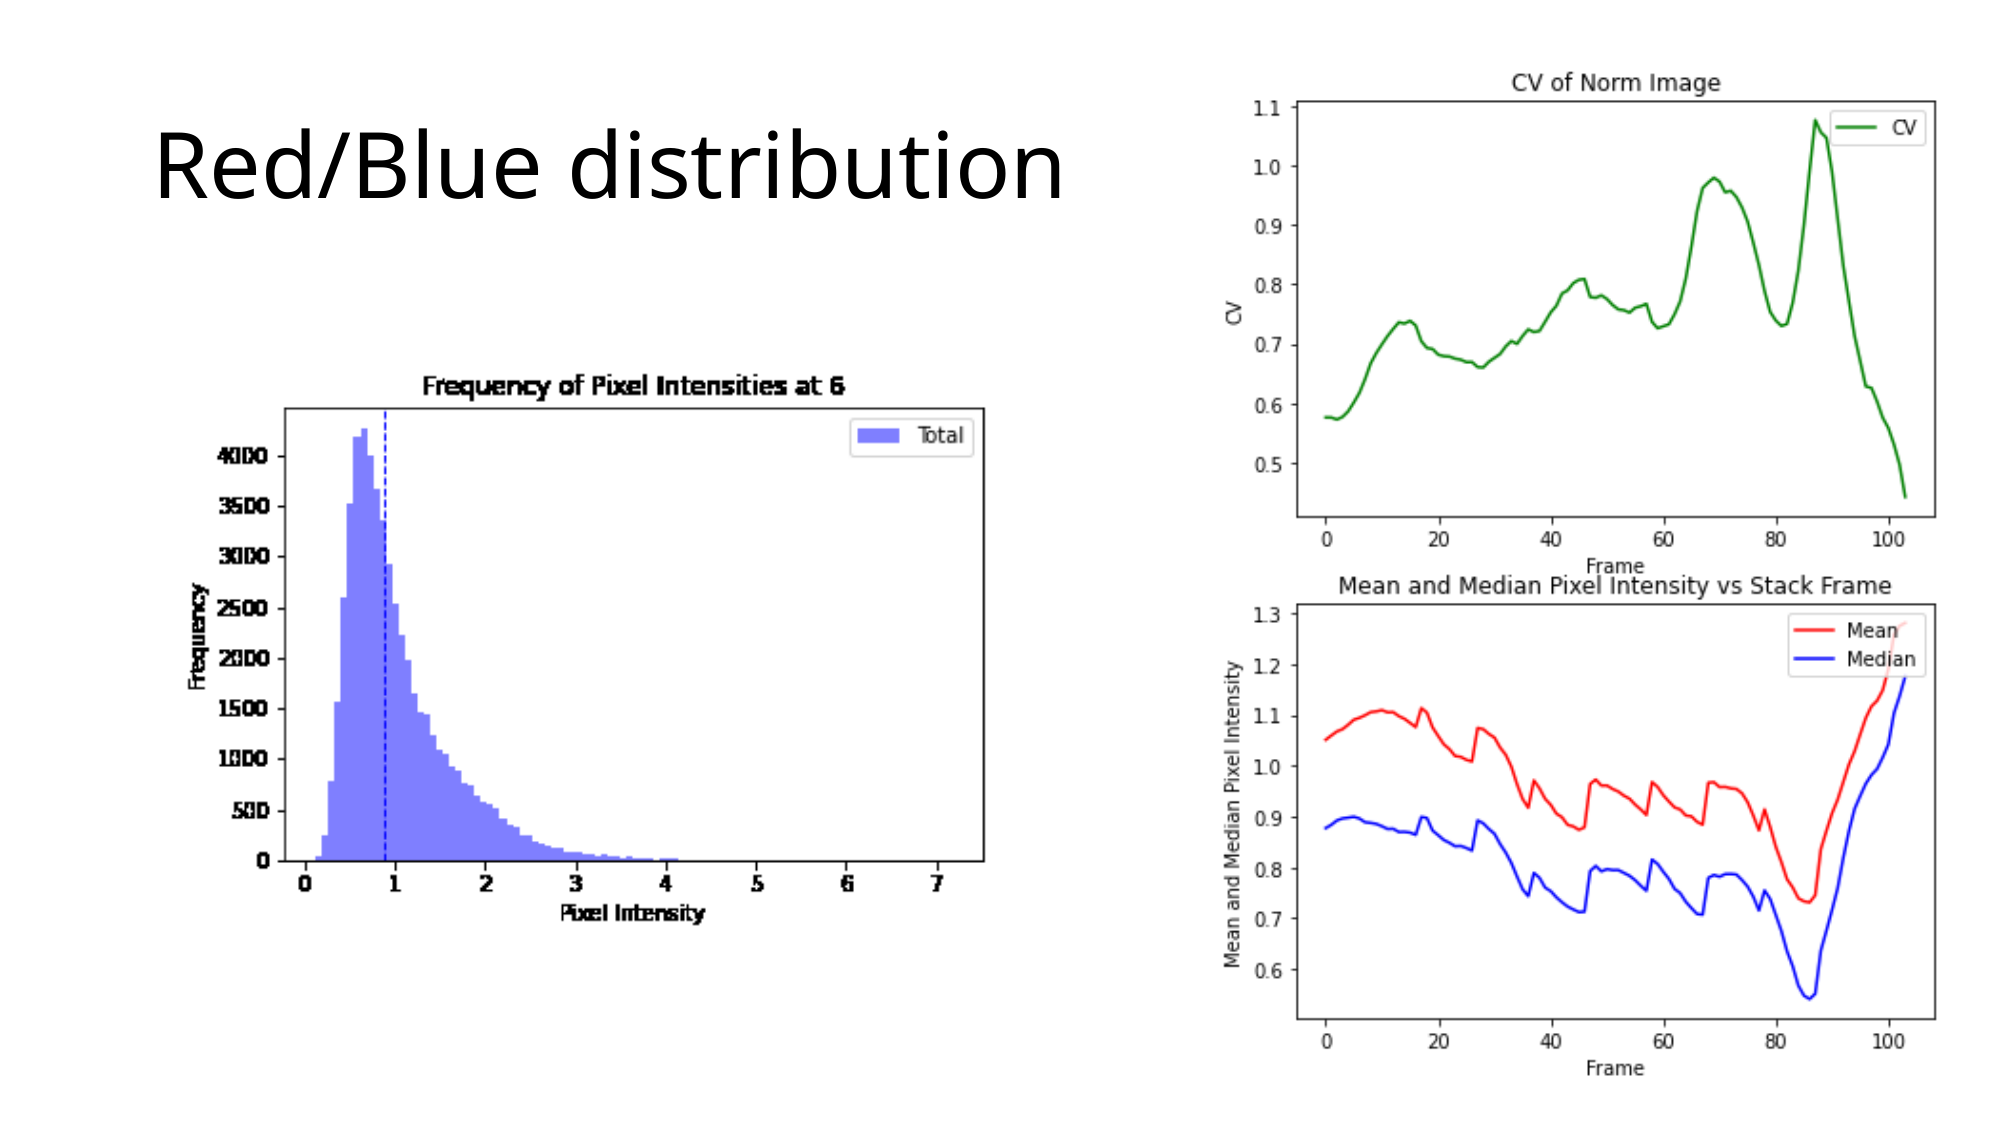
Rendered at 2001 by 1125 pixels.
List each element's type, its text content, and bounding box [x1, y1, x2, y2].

picture [171, 335, 1073, 936]
picture [1213, 59, 1948, 1091]
title Red/Blue distribution [137, 59, 1213, 278]
